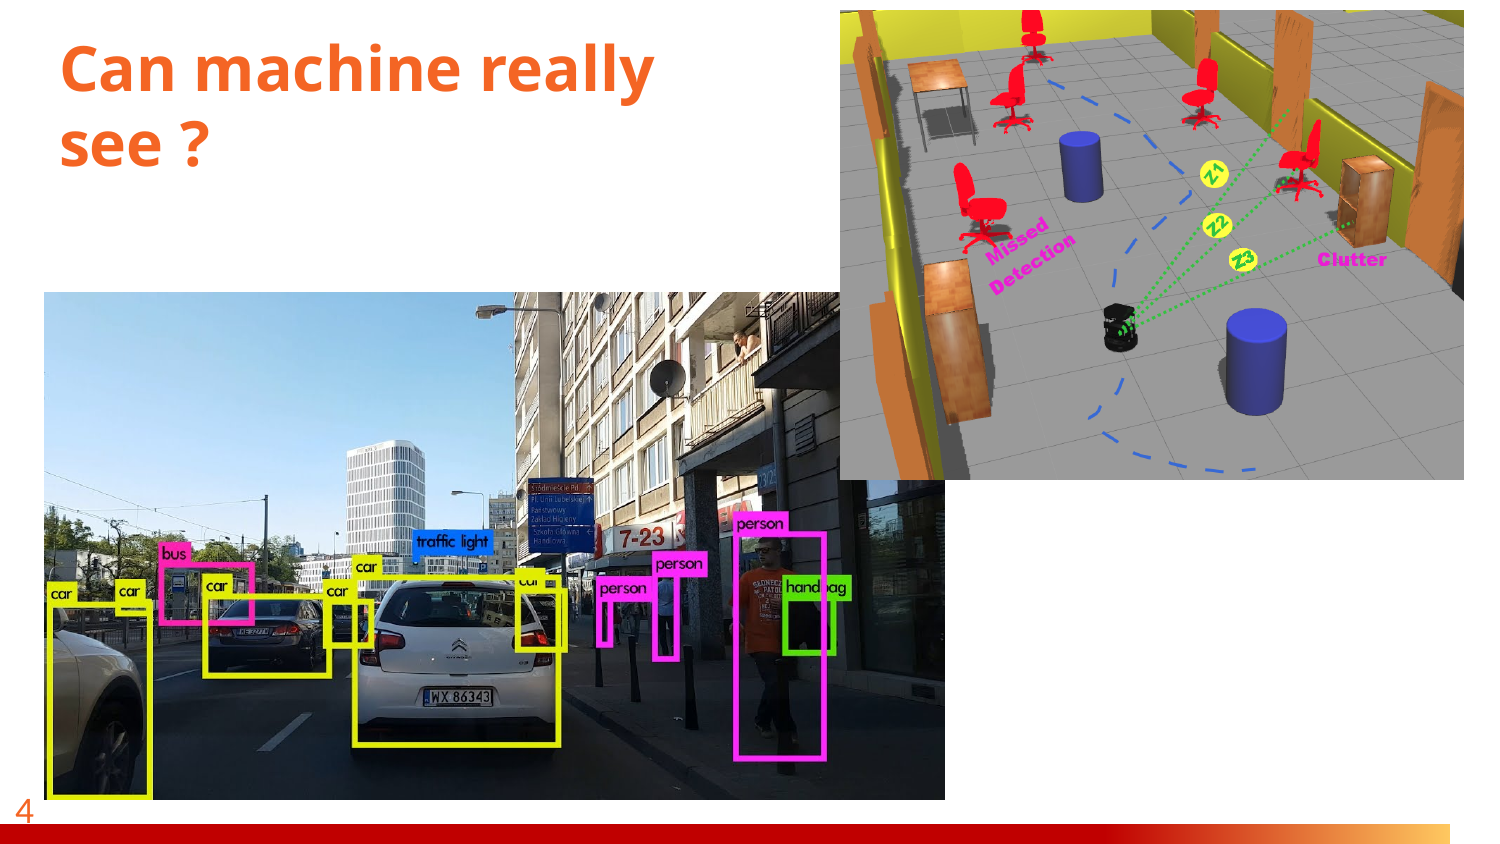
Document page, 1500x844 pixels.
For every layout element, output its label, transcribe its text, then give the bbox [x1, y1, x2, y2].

title Can machine really see ? [44, 30, 771, 177]
picture [43, 9, 1464, 800]
